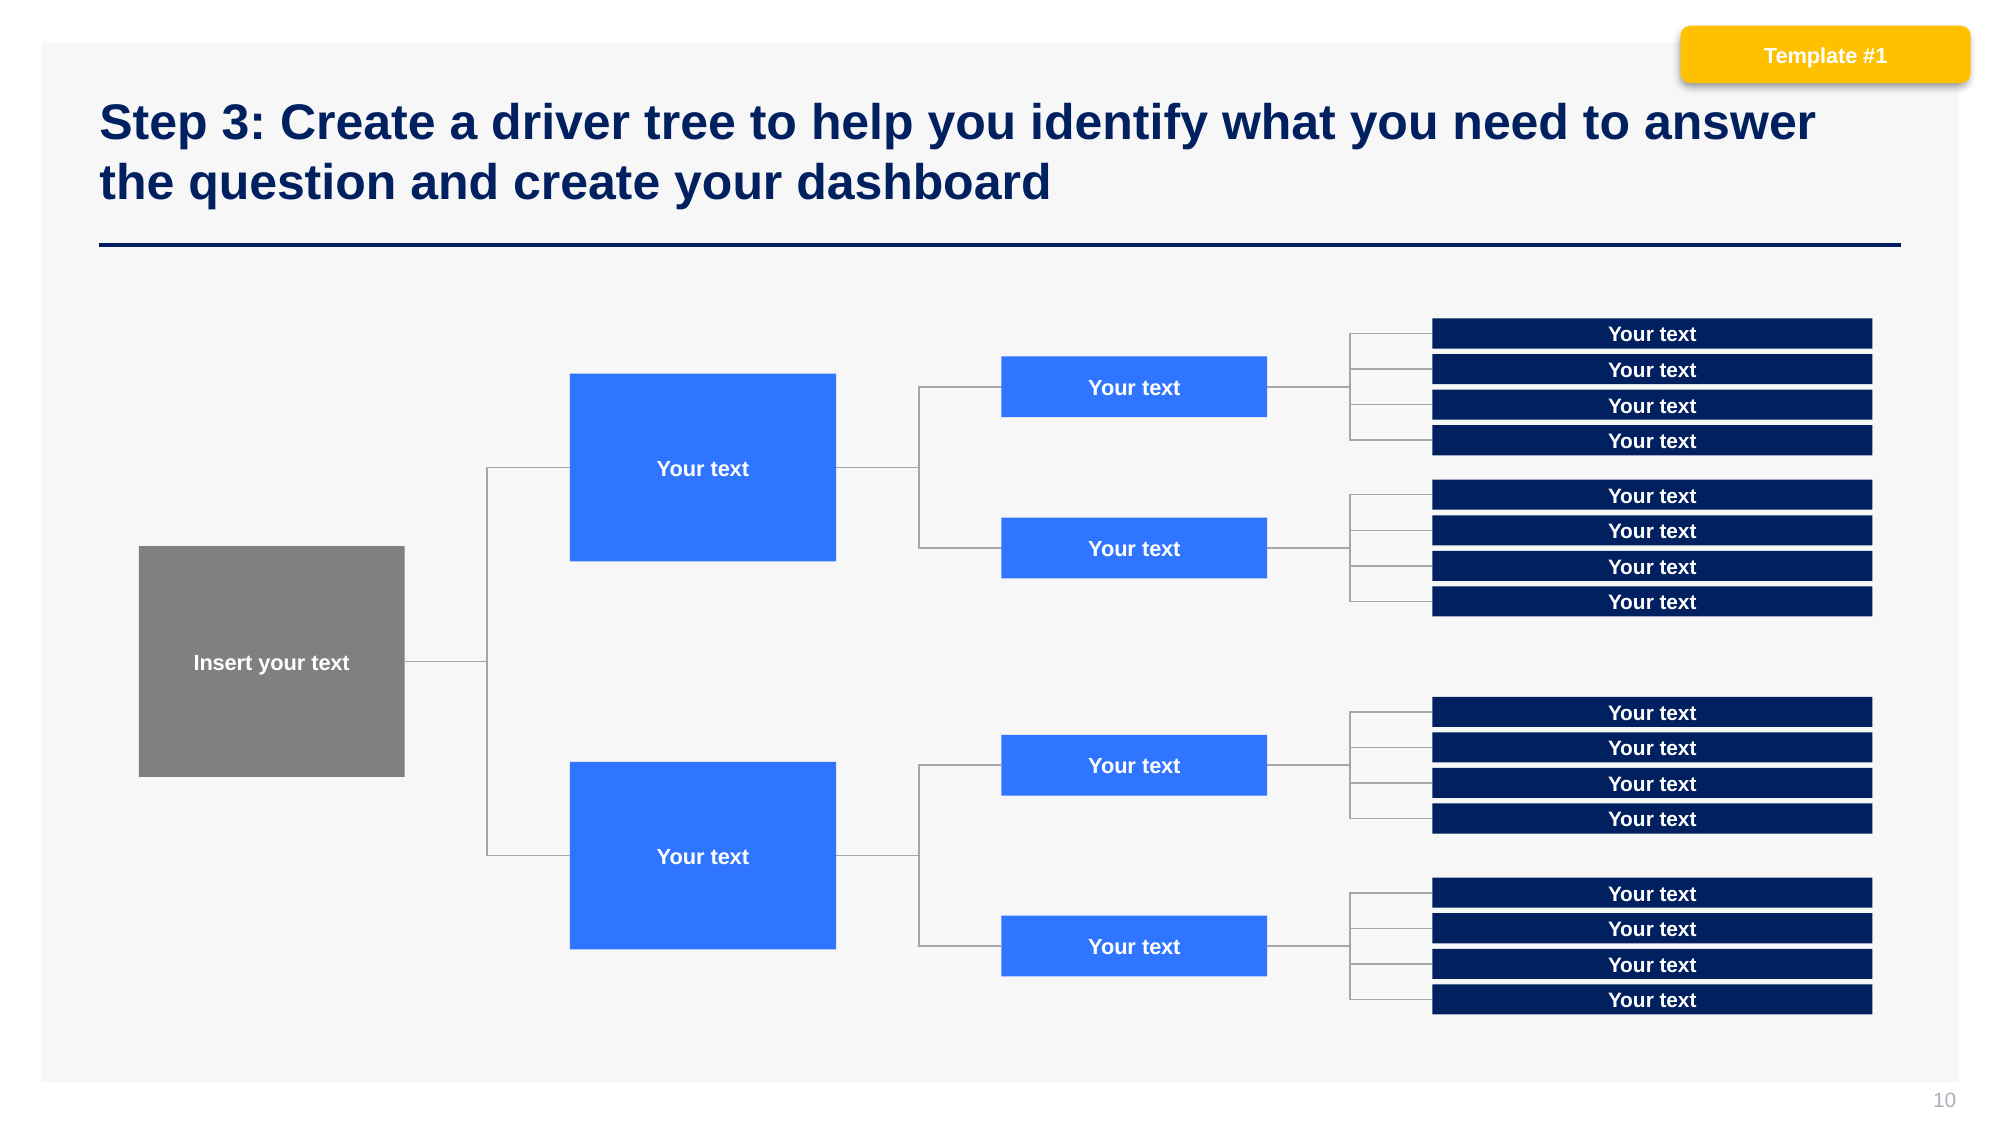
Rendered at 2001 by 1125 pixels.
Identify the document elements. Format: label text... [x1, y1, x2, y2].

text_box Your text [1001, 517, 1267, 579]
text_box Your text [1433, 550, 1873, 581]
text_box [1267, 333, 1433, 386]
text_box Your text [1433, 354, 1873, 385]
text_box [836, 467, 1002, 549]
slide_number 10 [1506, 1088, 1957, 1119]
text_box Your text [1433, 767, 1873, 798]
text_box Your text [1432, 425, 1873, 456]
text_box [1267, 494, 1433, 548]
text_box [404, 467, 570, 661]
text_box Your text [1433, 948, 1873, 979]
text_box Your text [1001, 356, 1267, 418]
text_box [1267, 946, 1433, 1000]
text_box Your text [1433, 913, 1873, 944]
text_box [1267, 765, 1433, 819]
text_box Your text [1432, 877, 1873, 908]
text_box Your text [1432, 696, 1873, 727]
text_box Your text [1433, 732, 1873, 763]
text_box Your text [1001, 915, 1267, 977]
text_box Your text [569, 373, 837, 562]
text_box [836, 386, 1002, 467]
text_box Template #1 [1679, 24, 1972, 85]
text_box Your text [1433, 389, 1873, 420]
text_box Insert your text [138, 546, 404, 777]
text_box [1267, 386, 1433, 441]
text_box Your text [1432, 984, 1873, 1015]
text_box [1267, 892, 1433, 946]
title Step 3: Create a driver tree to help you identify what you need to answer the question and create your dashboard [84, 59, 1901, 239]
text_box Your text [1433, 515, 1873, 546]
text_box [836, 765, 1002, 855]
text_box Your text [1432, 586, 1873, 617]
text_box Your text [569, 761, 837, 950]
text_box Your text [1001, 734, 1267, 796]
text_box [404, 661, 570, 856]
text_box Your text [1432, 318, 1873, 349]
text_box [836, 855, 1002, 947]
text_box Your text [1432, 479, 1873, 510]
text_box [1267, 548, 1433, 602]
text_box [1267, 711, 1433, 765]
text_box Your text [1432, 803, 1873, 834]
